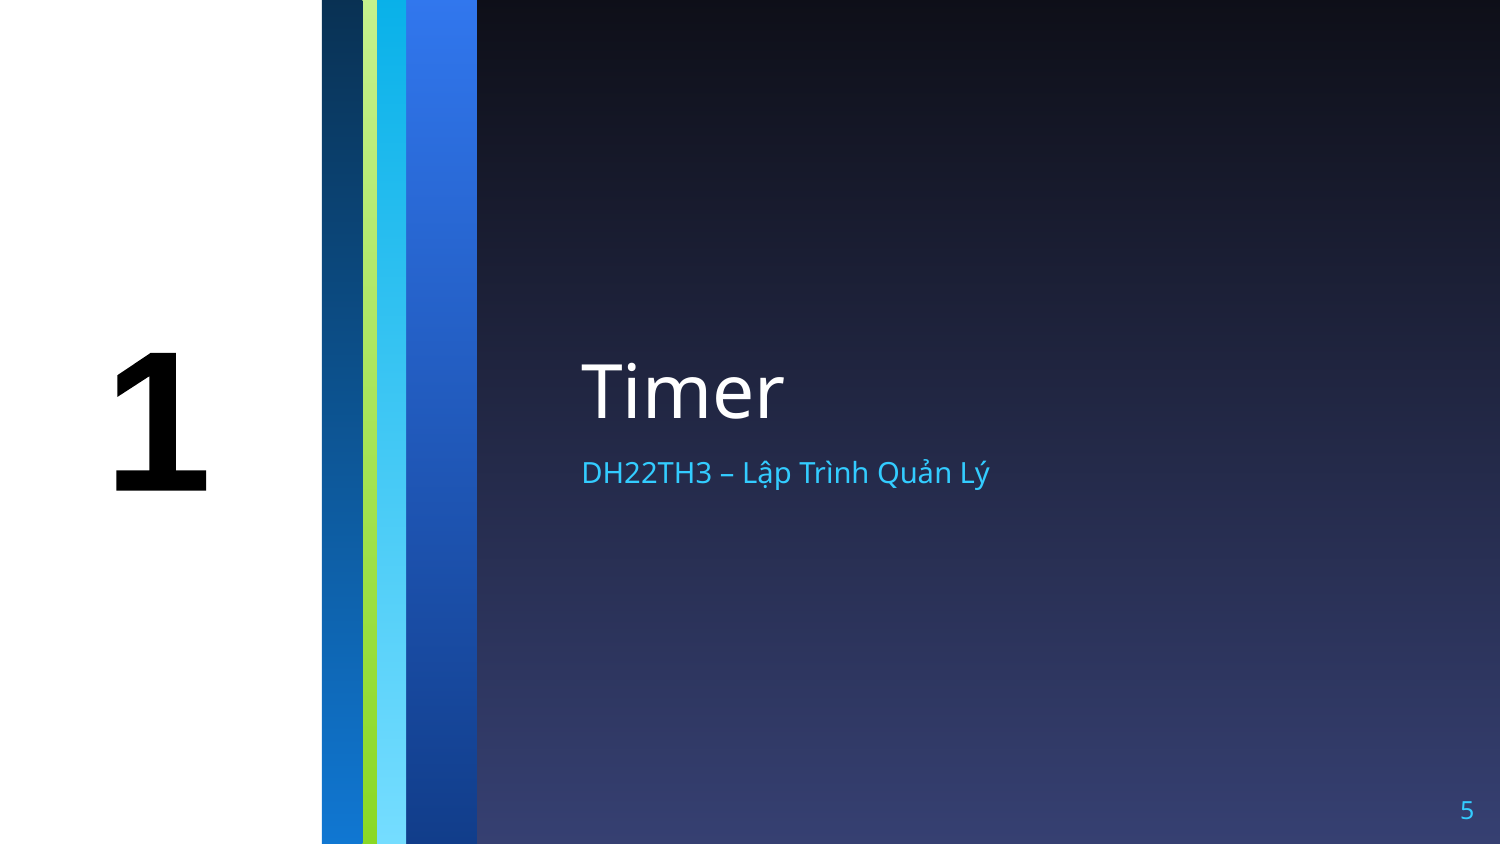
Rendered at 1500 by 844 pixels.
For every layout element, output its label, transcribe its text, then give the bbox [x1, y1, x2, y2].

subtitle DH22TH3 – Lập Trình Quản Lý [566, 439, 1412, 511]
slide_number 5 [1399, 779, 1490, 844]
title Timer [566, 335, 1412, 439]
